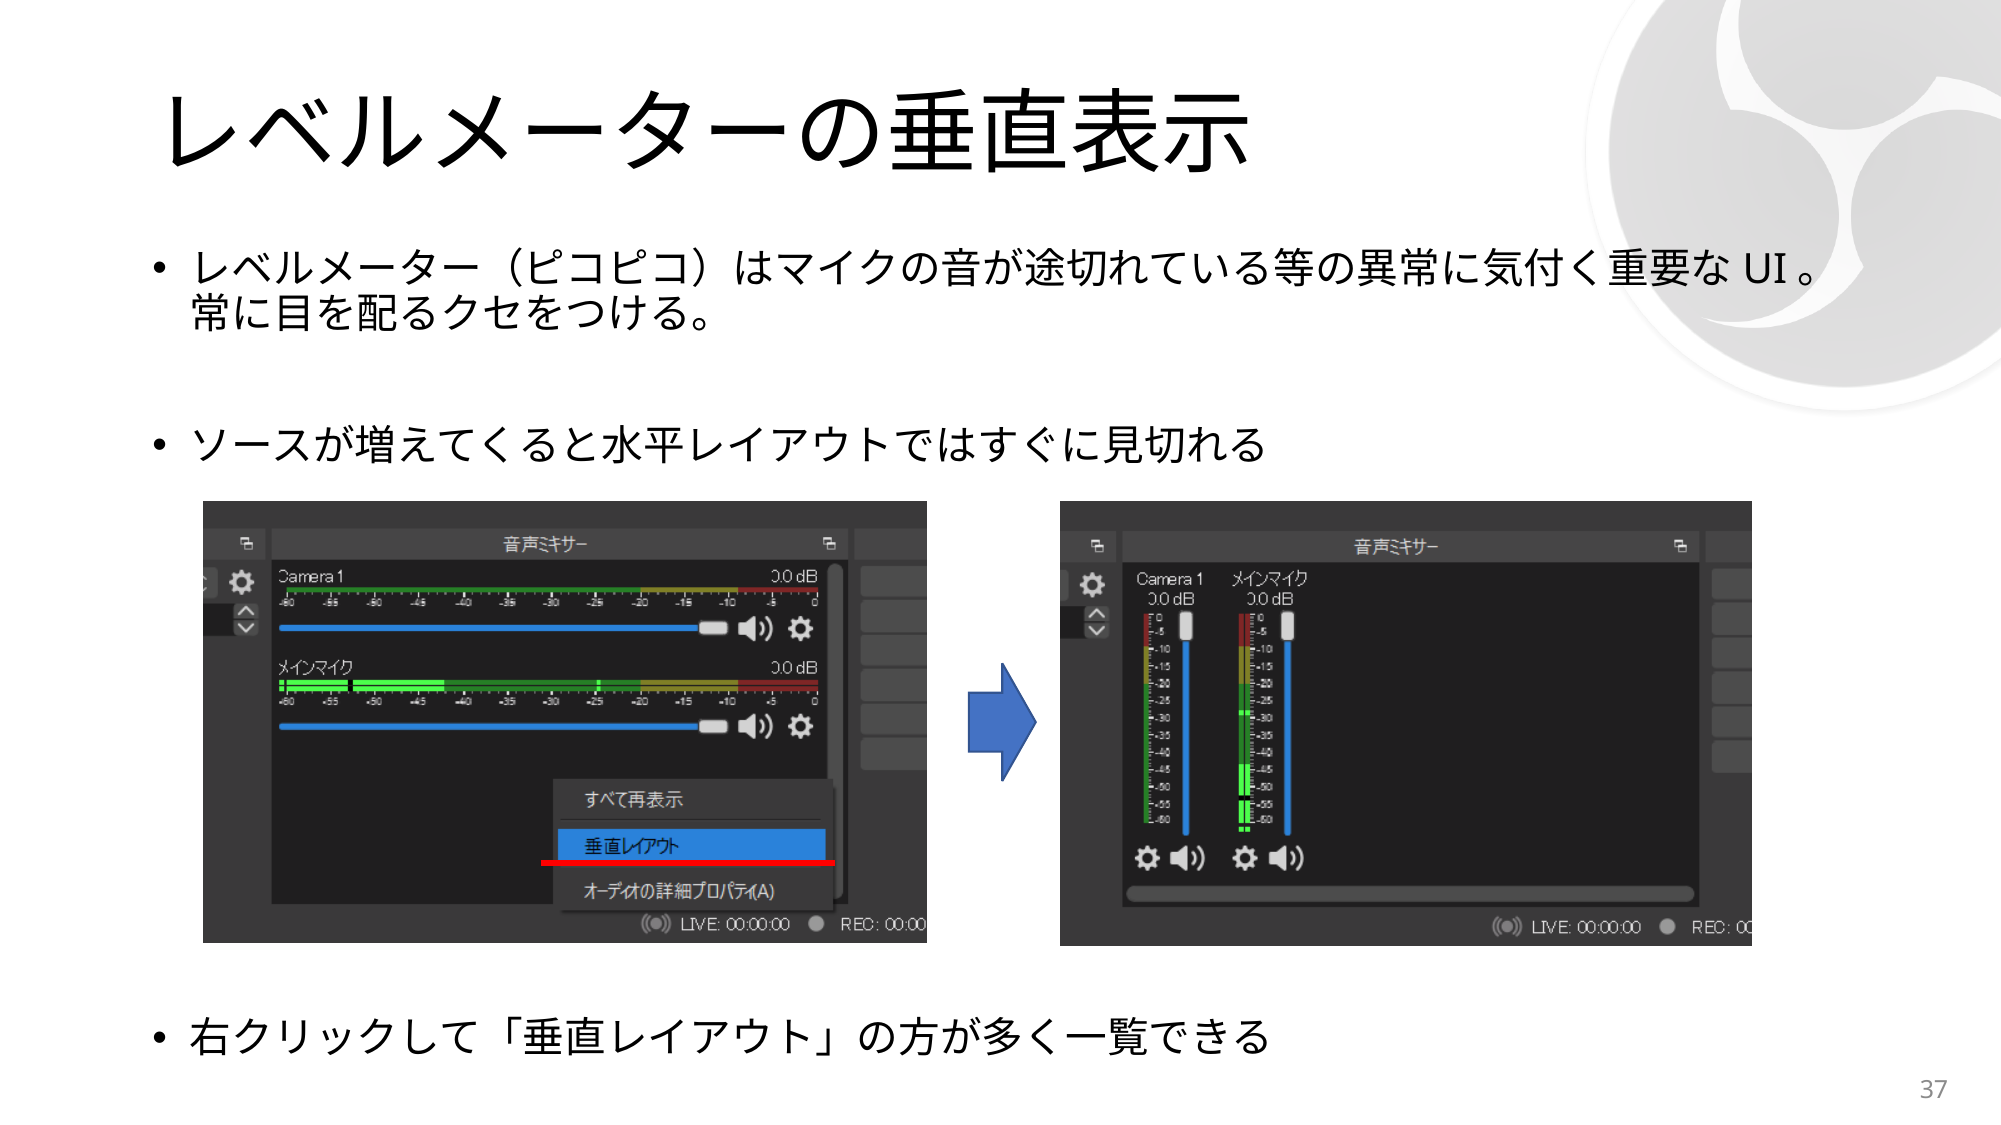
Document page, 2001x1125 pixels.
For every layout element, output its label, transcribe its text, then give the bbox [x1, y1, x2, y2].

slide_number 37 [1513, 1072, 1964, 1110]
list レベルメーター（ピコピコ）はマイクの音が途切れている等の異常に気付く重要なUI。常に目を配るクセをつける。 ソースが増えてくると水平レイアウトではすぐに見切れる 右クリックして「垂直レイアウト」の方が多く一覧できる [137, 239, 1863, 1083]
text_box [202, 501, 1752, 946]
title レベルメーターの垂直表示 [137, 59, 1863, 213]
